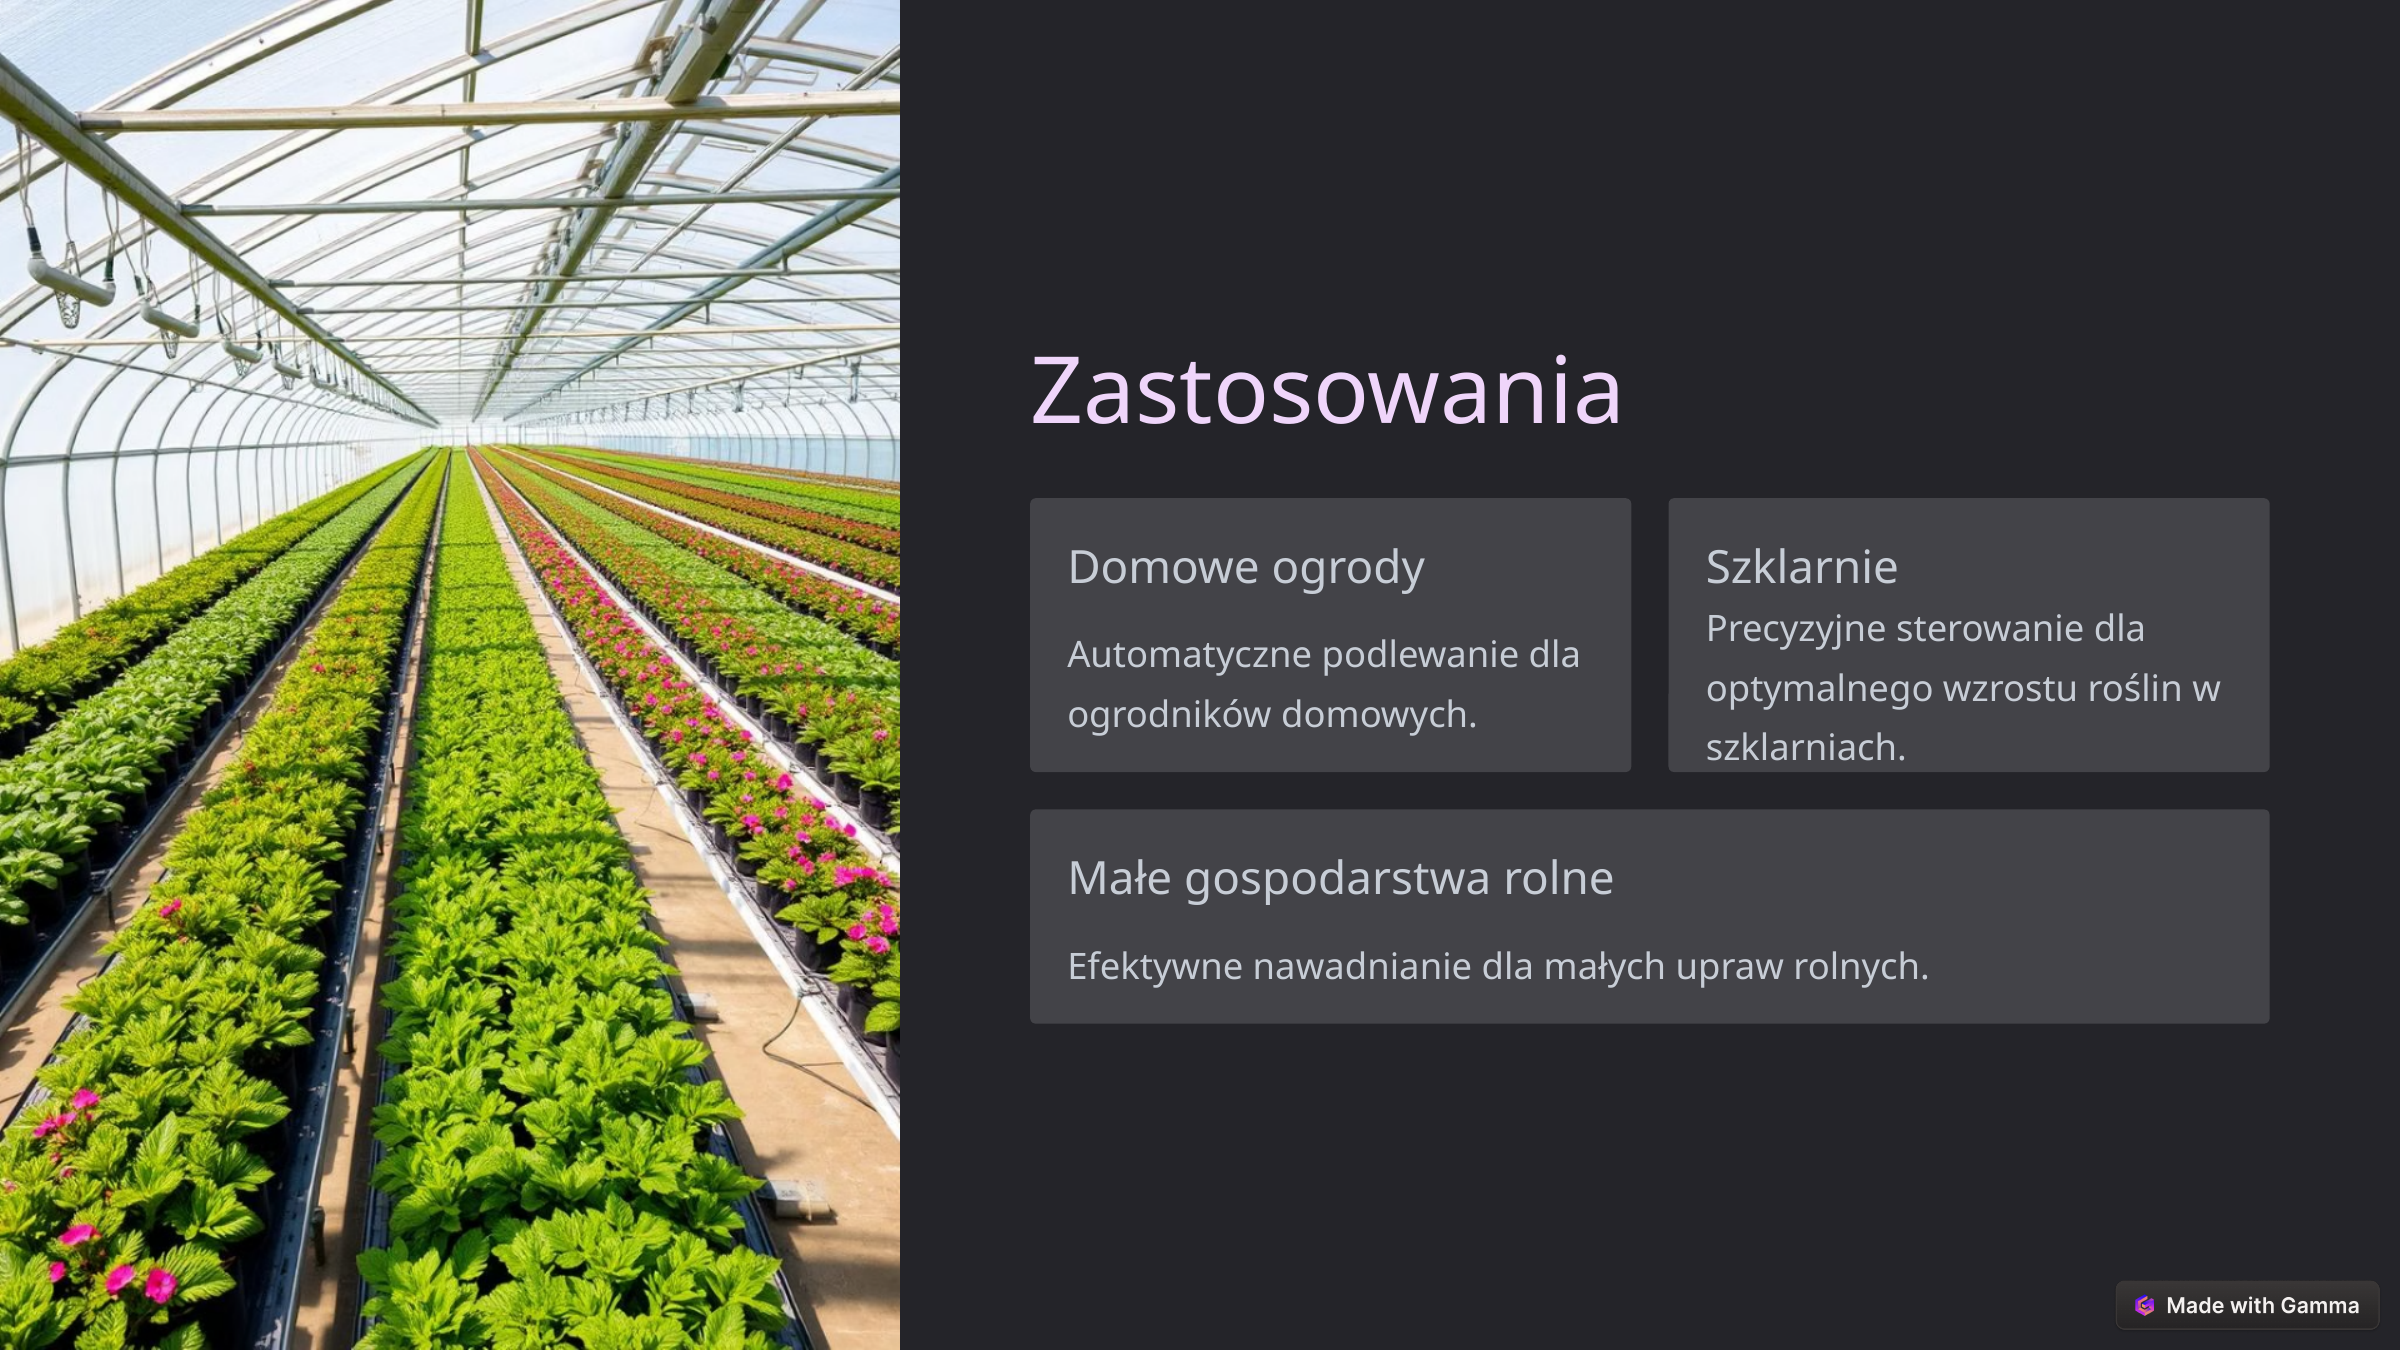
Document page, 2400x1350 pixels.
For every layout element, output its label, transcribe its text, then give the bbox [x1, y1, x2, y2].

text_box Automatyczne podlewanie dla ogrodników domowych. [1067, 615, 1595, 735]
text_box Efektywne nawadnianie dla małych upraw rolnych. [1067, 926, 2233, 987]
picture [0, 0, 900, 1350]
picture [2106, 1271, 2389, 1339]
text_box [1668, 498, 2270, 773]
text_box Domowe ogrody [1067, 535, 1533, 594]
text_box Małe gospodarstwa rolne [1067, 846, 1580, 905]
text_box Precyzyjne sterowanie dla optymalnego wzrostu roślin w szklarniach. [1705, 589, 2233, 709]
text_box Zastosowania [1030, 326, 1961, 443]
text_box [1030, 498, 1632, 773]
text_box [1030, 809, 2270, 1024]
text_box Szklarnie [1705, 535, 2171, 589]
